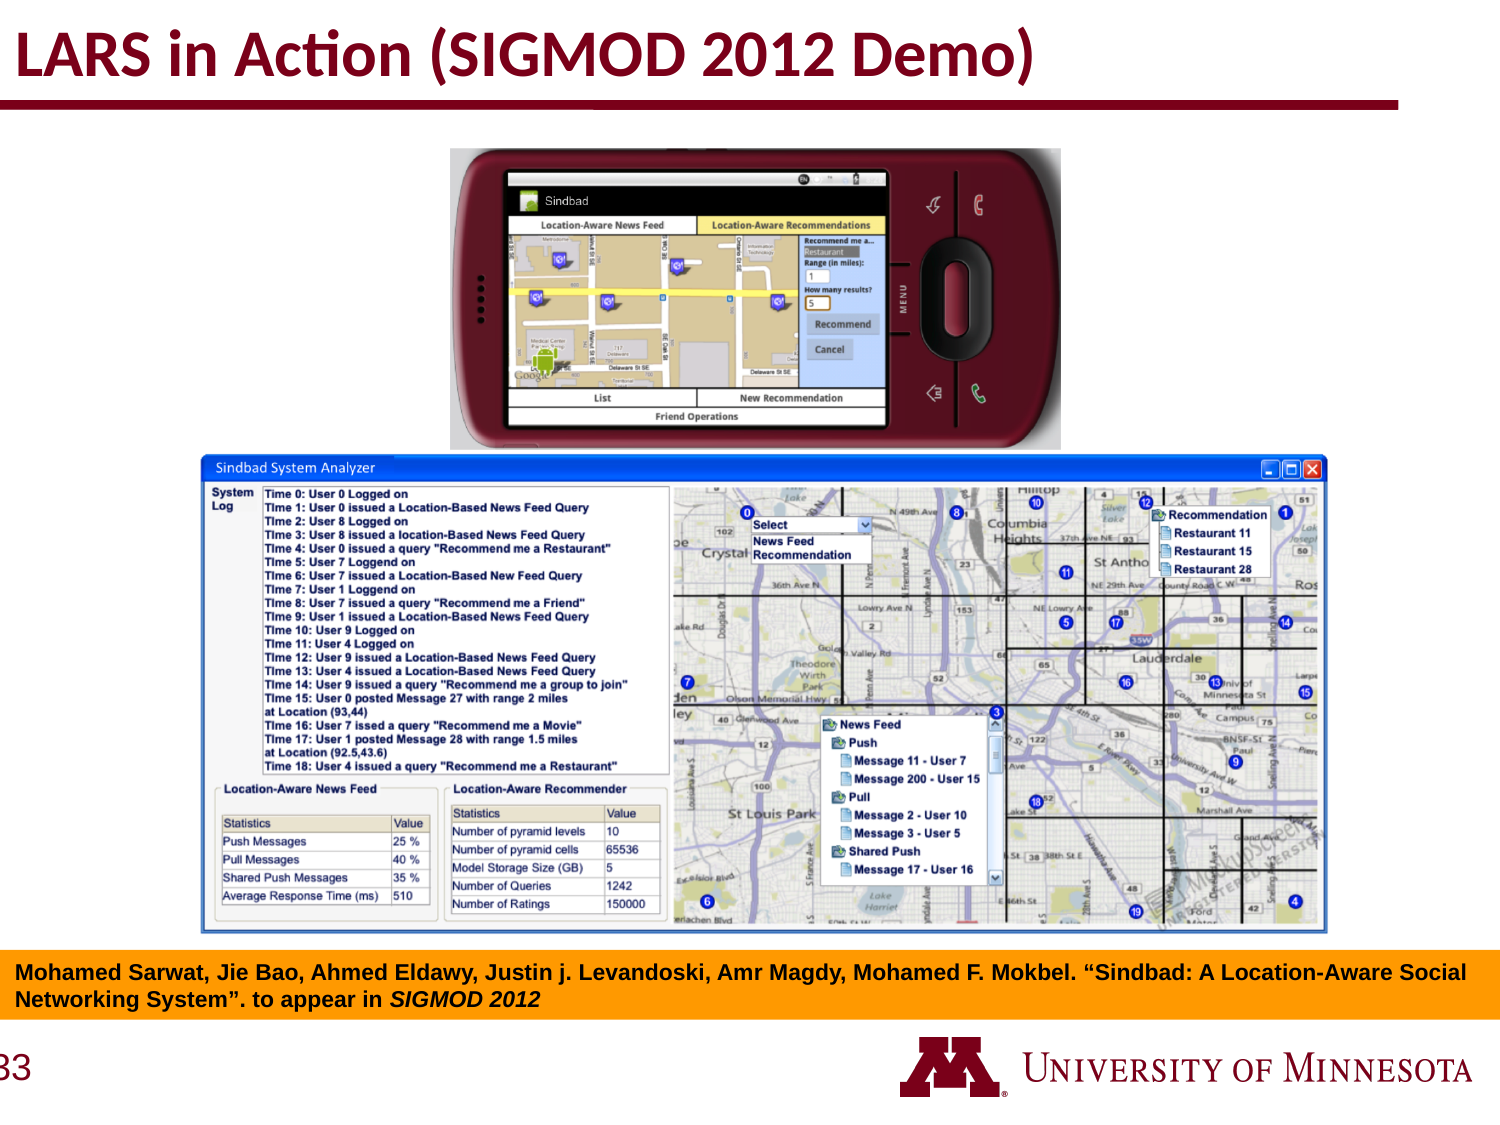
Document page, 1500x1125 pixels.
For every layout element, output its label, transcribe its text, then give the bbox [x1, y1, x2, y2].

picture [900, 1037, 1473, 1097]
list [449, 112, 1061, 448]
text_box Mohamed Sarwat, Jie Bao, Ahmed Eldawy, Justin j. Levandoski, Amr Magdy, Mohamed F. Mokbel. “Sindbad: A Location-Aware Social Networking System”. to appear in SIGMOD 2012 [0, 949, 1500, 1020]
picture [199, 449, 1329, 936]
title LARS in Action (SIGMOD 2012 Demo) [0, 0, 1426, 101]
